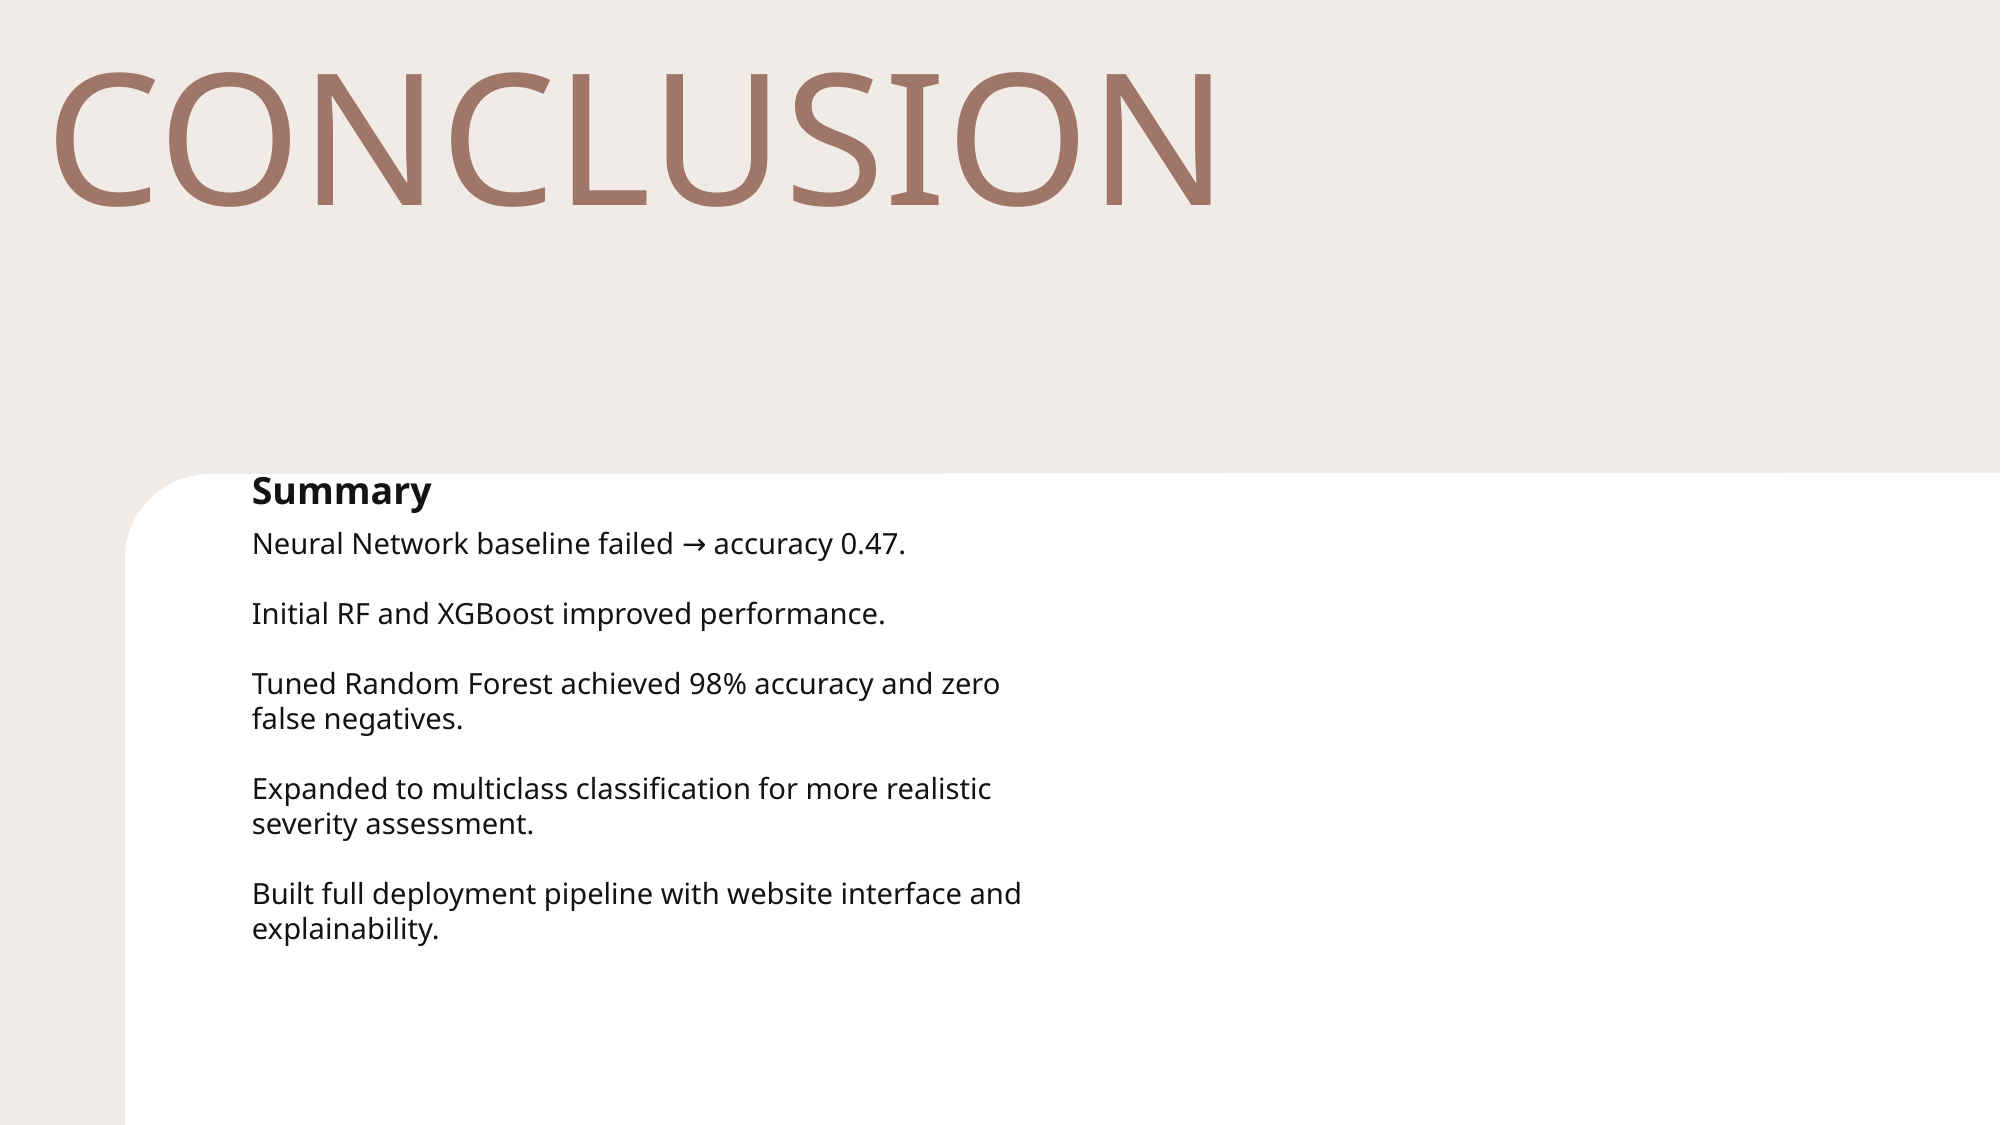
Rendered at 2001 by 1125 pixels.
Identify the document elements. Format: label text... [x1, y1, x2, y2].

title Conclusion [30, 31, 1974, 369]
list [229, 462, 1974, 1062]
